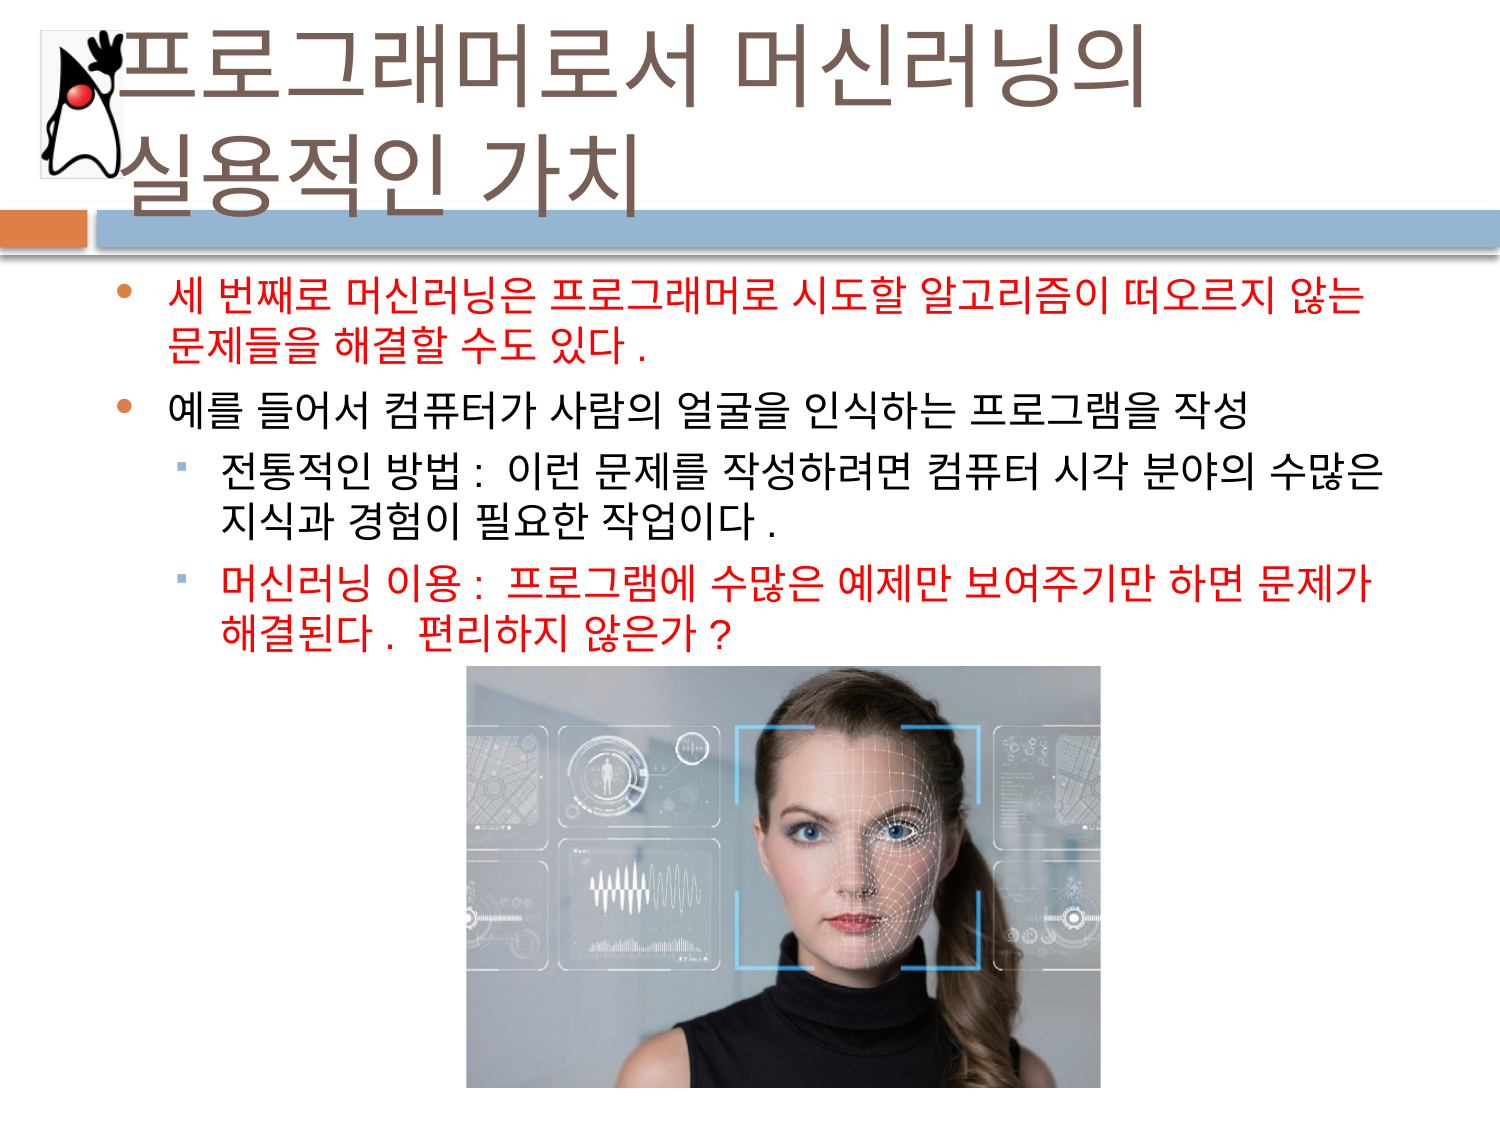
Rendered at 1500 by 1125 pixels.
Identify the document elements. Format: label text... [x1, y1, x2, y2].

title 프로그래머로서 머신러닝의 실용적인 가치 [100, 37, 1438, 200]
picture [466, 666, 1101, 1088]
picture [39, 30, 124, 179]
list 세 번째로 머신러닝은 프로그래머로 시도할 알고리즘이 떠오르지 않는 문제들을 해결할 수도 있다. 예를 들어서 컴퓨터가 사람의 얼굴을 인식하는 프로그램을 작성 전통적인 방법: 이런 문제를 작성하려면 컴퓨터 시각 분야의 수많은 지식과 경험이 필요한 작업이다. 머신러닝 이용: 프로그램에 수많은 예제만 보여주기만 하면 문제가 해결된다. 편리하지 않은가? [100, 262, 1438, 1000]
